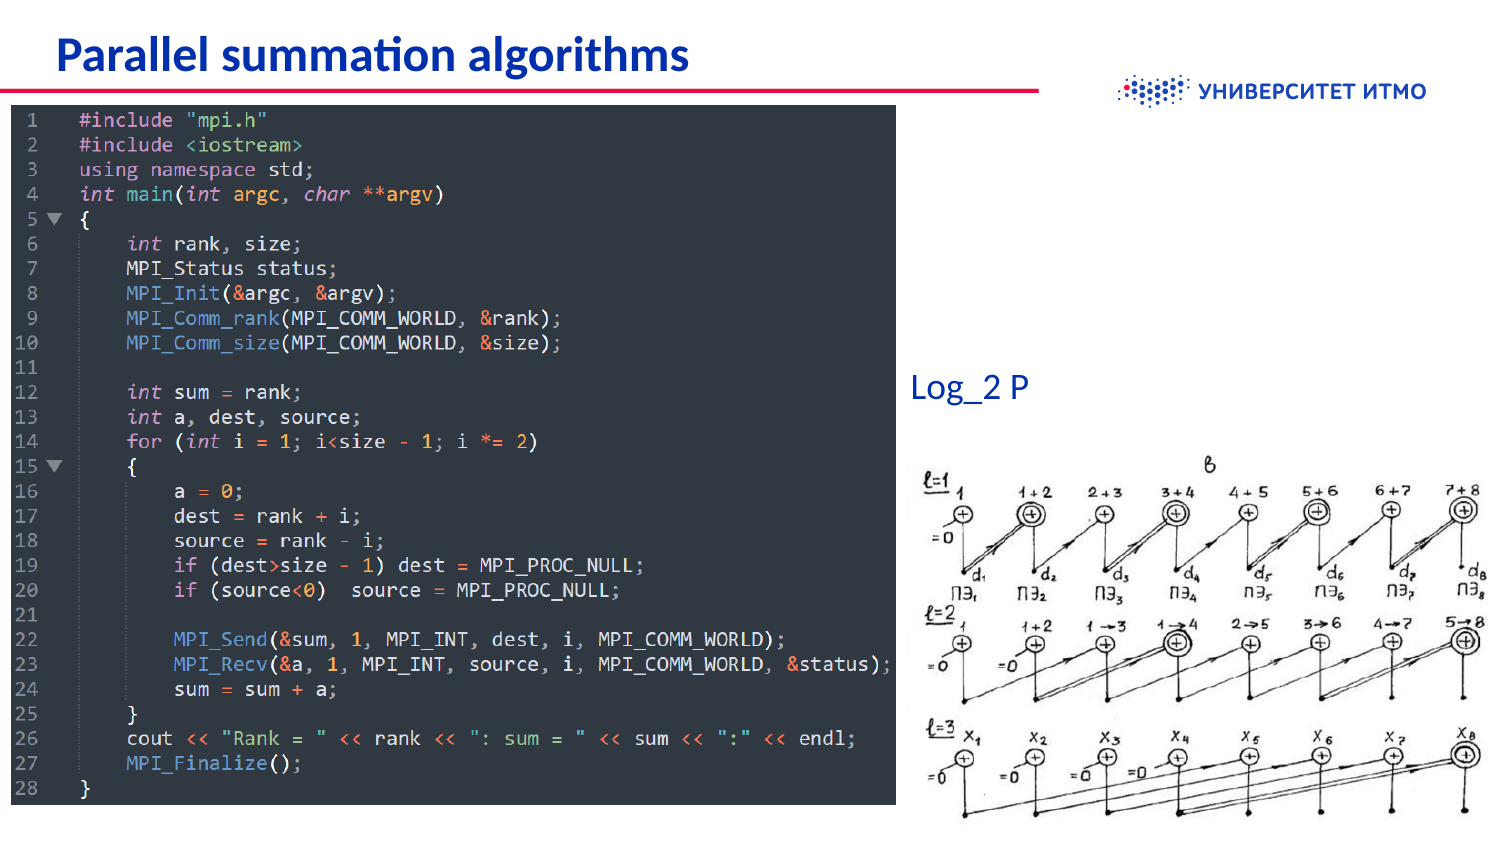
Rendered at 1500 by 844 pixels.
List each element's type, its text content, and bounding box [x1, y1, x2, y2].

text_box Parallel summation algorithms [41, 14, 706, 89]
picture [0, 0, 1500, 844]
text_box [0, 668, 332, 844]
text_box Log_2 P [901, 355, 1467, 415]
